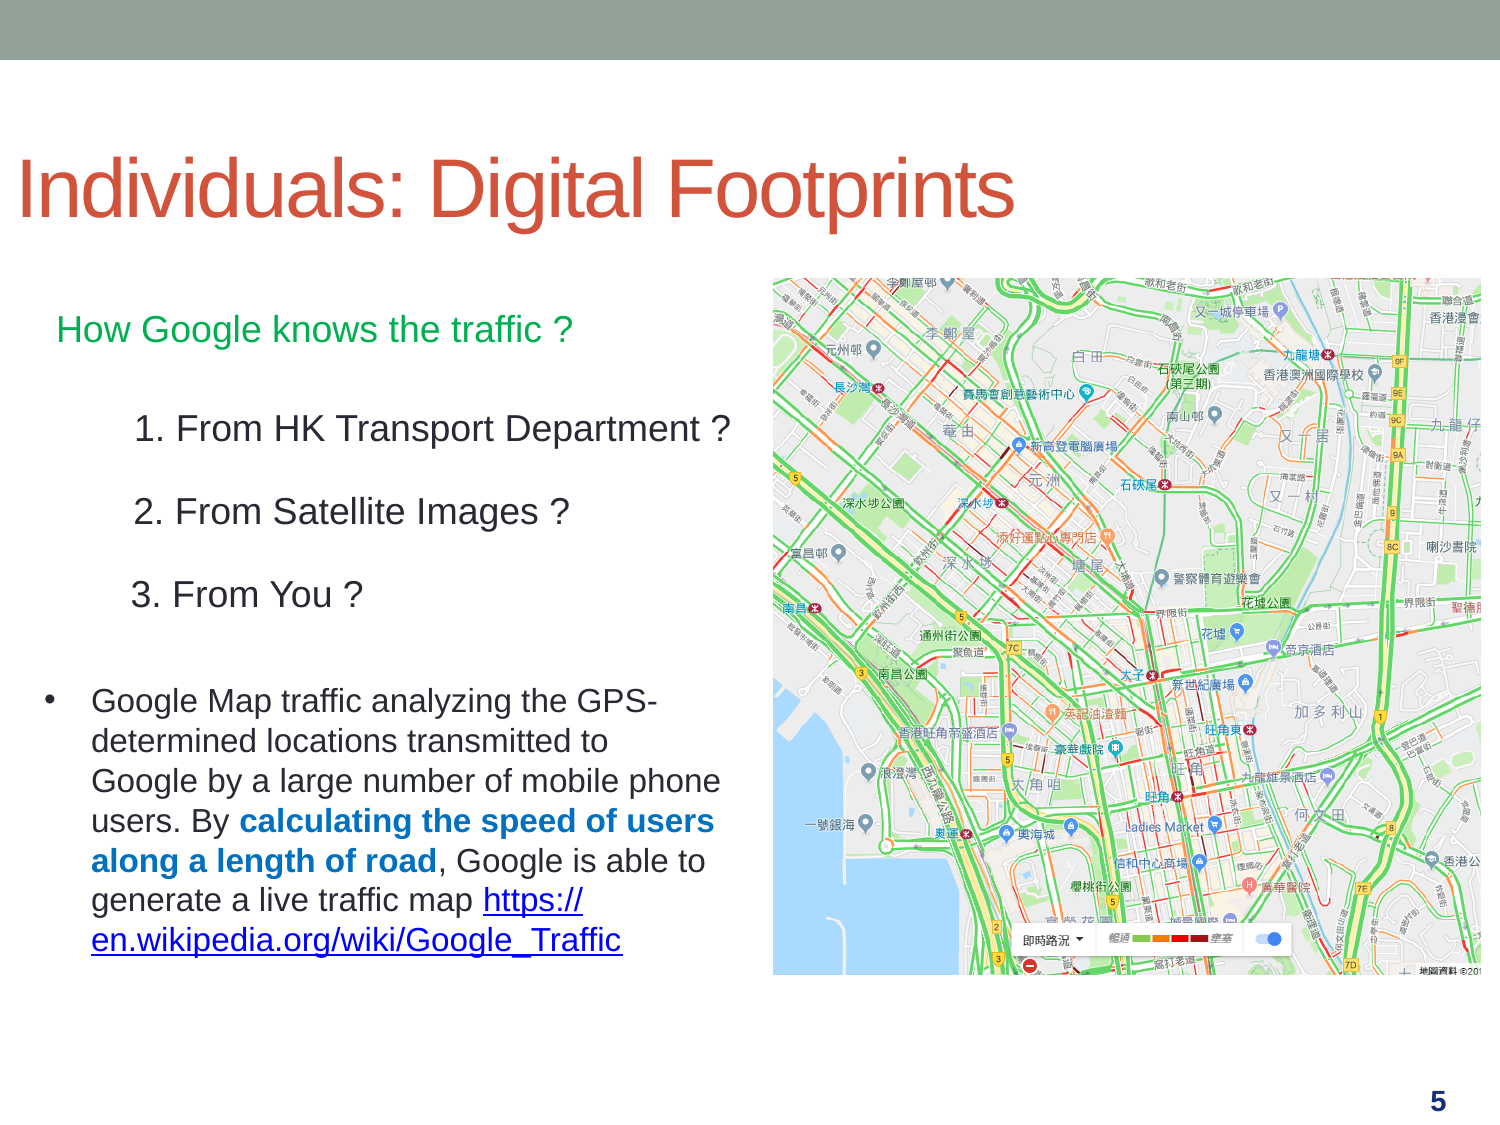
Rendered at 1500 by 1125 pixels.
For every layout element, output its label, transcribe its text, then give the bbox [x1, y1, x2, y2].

text_box 1. From HK Transport Department ? [119, 397, 747, 457]
text_box How Google knows the traffic ? [41, 297, 764, 358]
slide_number 5 [1415, 1070, 1499, 1125]
title Individuals: Digital Footprints [0, 101, 1325, 266]
text_box Google Map traffic analyzing the GPS-determined locations transmitted to Google by a large number of mobile phone users. By calculating the speed of users along a length of road, Google is able to generate a live traffic map https://en.wikipedia.org/wiki/Google_Traffic [29, 671, 739, 1000]
text_box 3. From You ? [115, 562, 379, 668]
picture [773, 278, 1481, 975]
text_box 2. From Satellite Images ? [118, 479, 586, 585]
